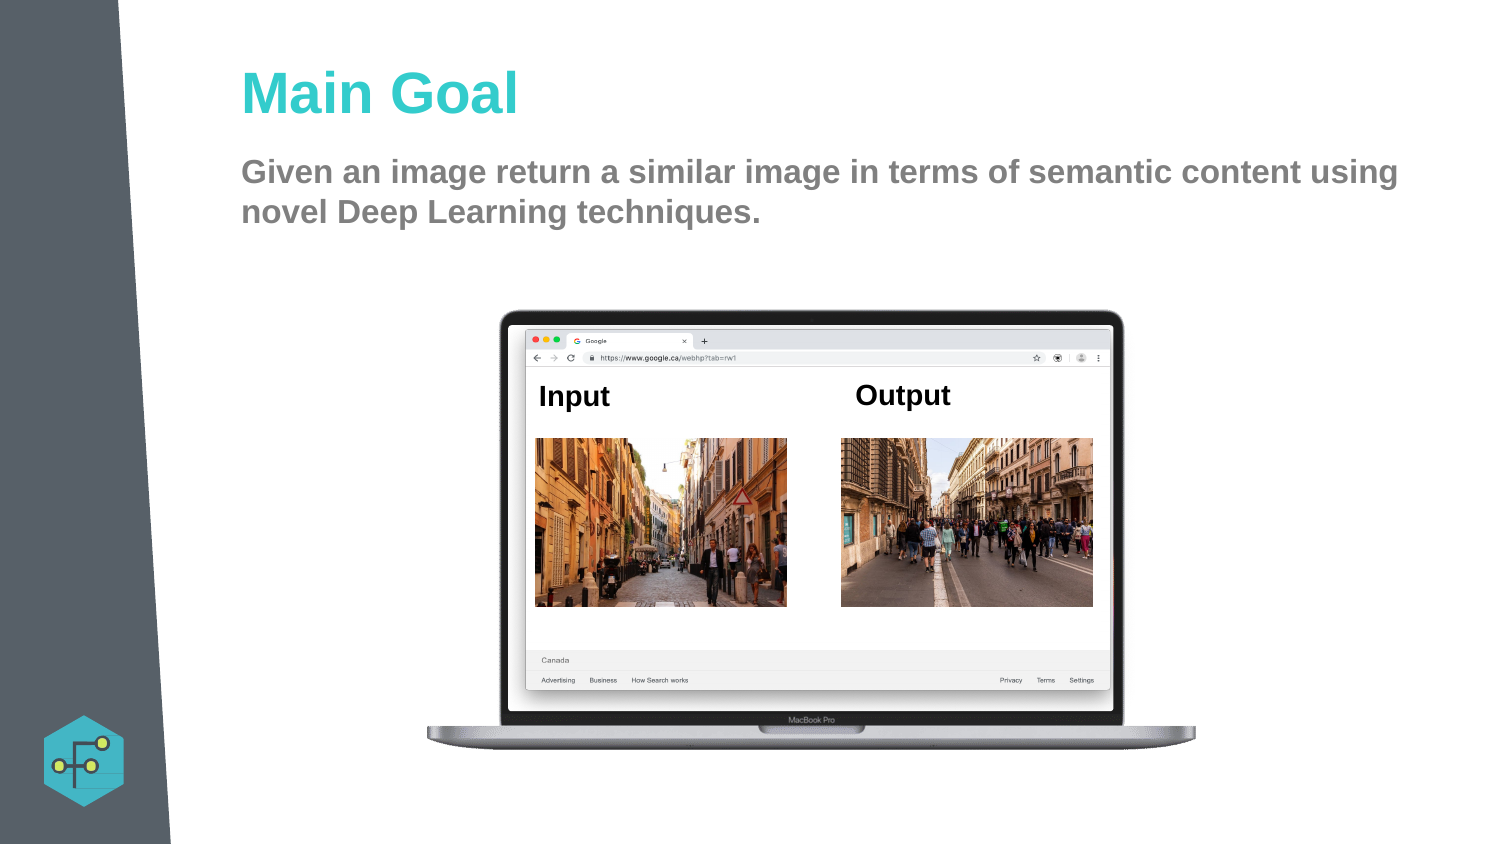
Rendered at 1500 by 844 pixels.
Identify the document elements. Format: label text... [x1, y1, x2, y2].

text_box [495, 311, 1139, 725]
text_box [426, 277, 1196, 781]
picture [535, 438, 787, 607]
text_box Given an image return a similar image in terms of semantic content using novel Deep Learning techniques. [226, 142, 1466, 238]
picture [841, 438, 1093, 607]
text_box Main Goal [226, 47, 1410, 133]
text_box [0, 0, 171, 844]
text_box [43, 715, 124, 808]
